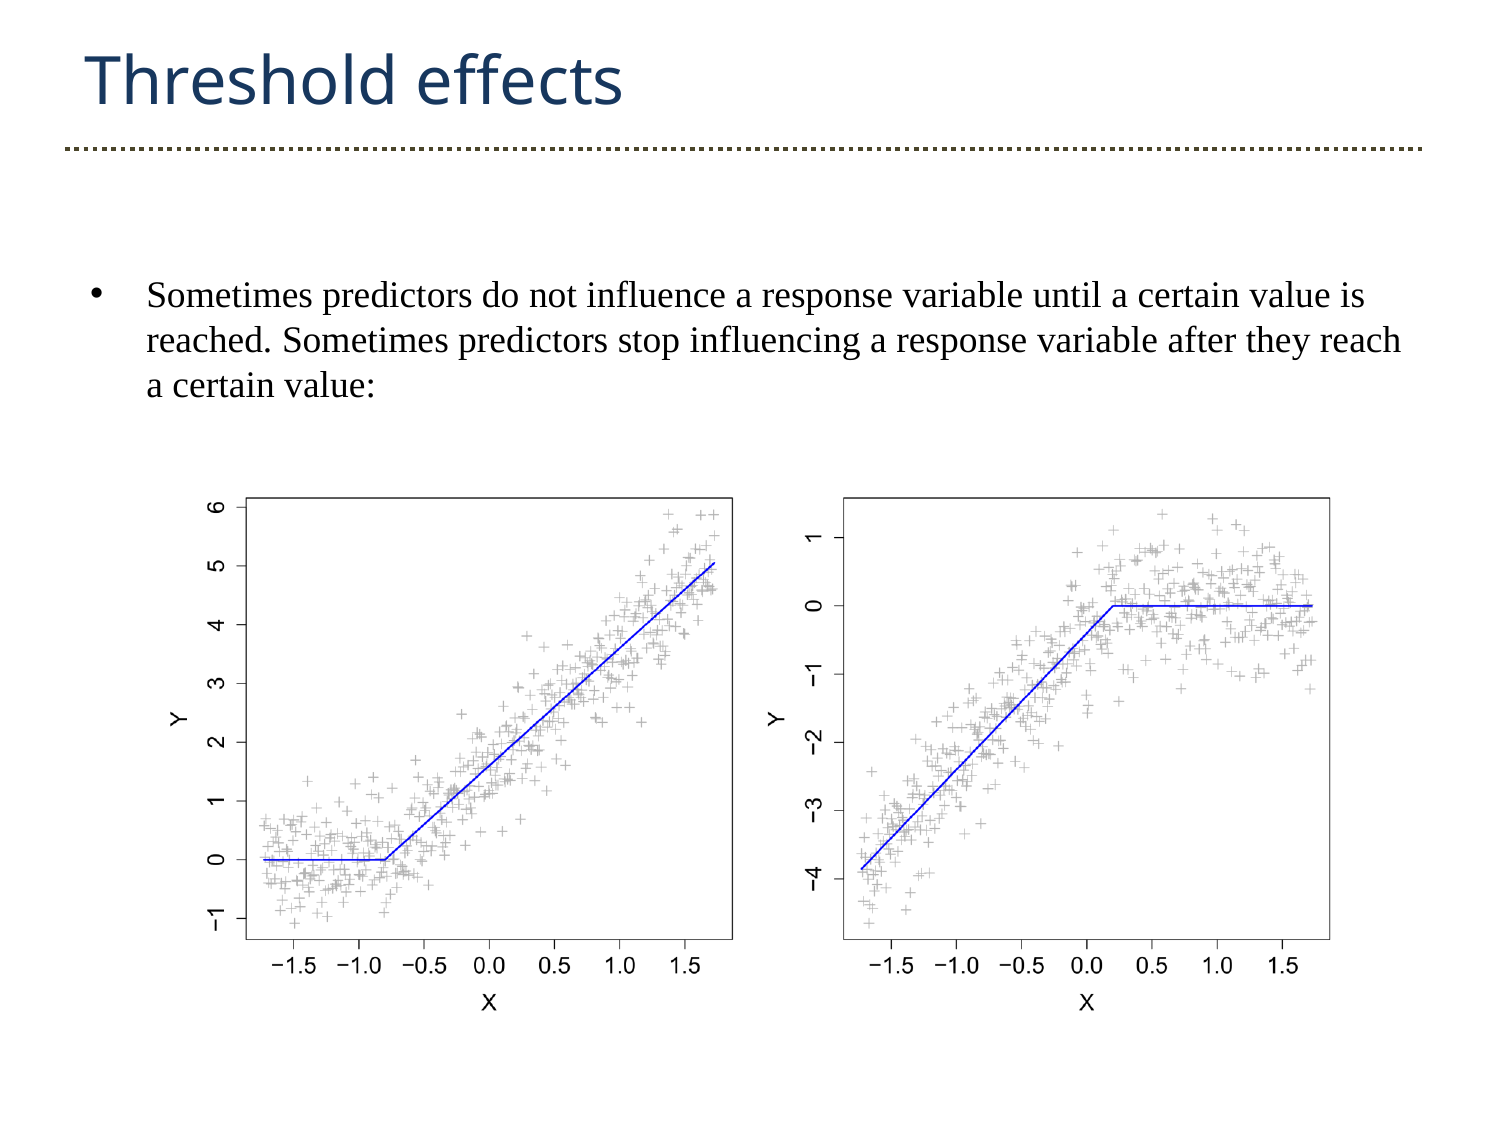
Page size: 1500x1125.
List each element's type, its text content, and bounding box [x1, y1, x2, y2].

list Sometimes predictors do not influence a response variable until a certain value is reached. Sometimes predictors stop influencing a response variable after they reach a certain value: [75, 262, 1425, 1094]
text_box Threshold effects [69, 30, 1412, 126]
picture [153, 479, 1347, 1033]
